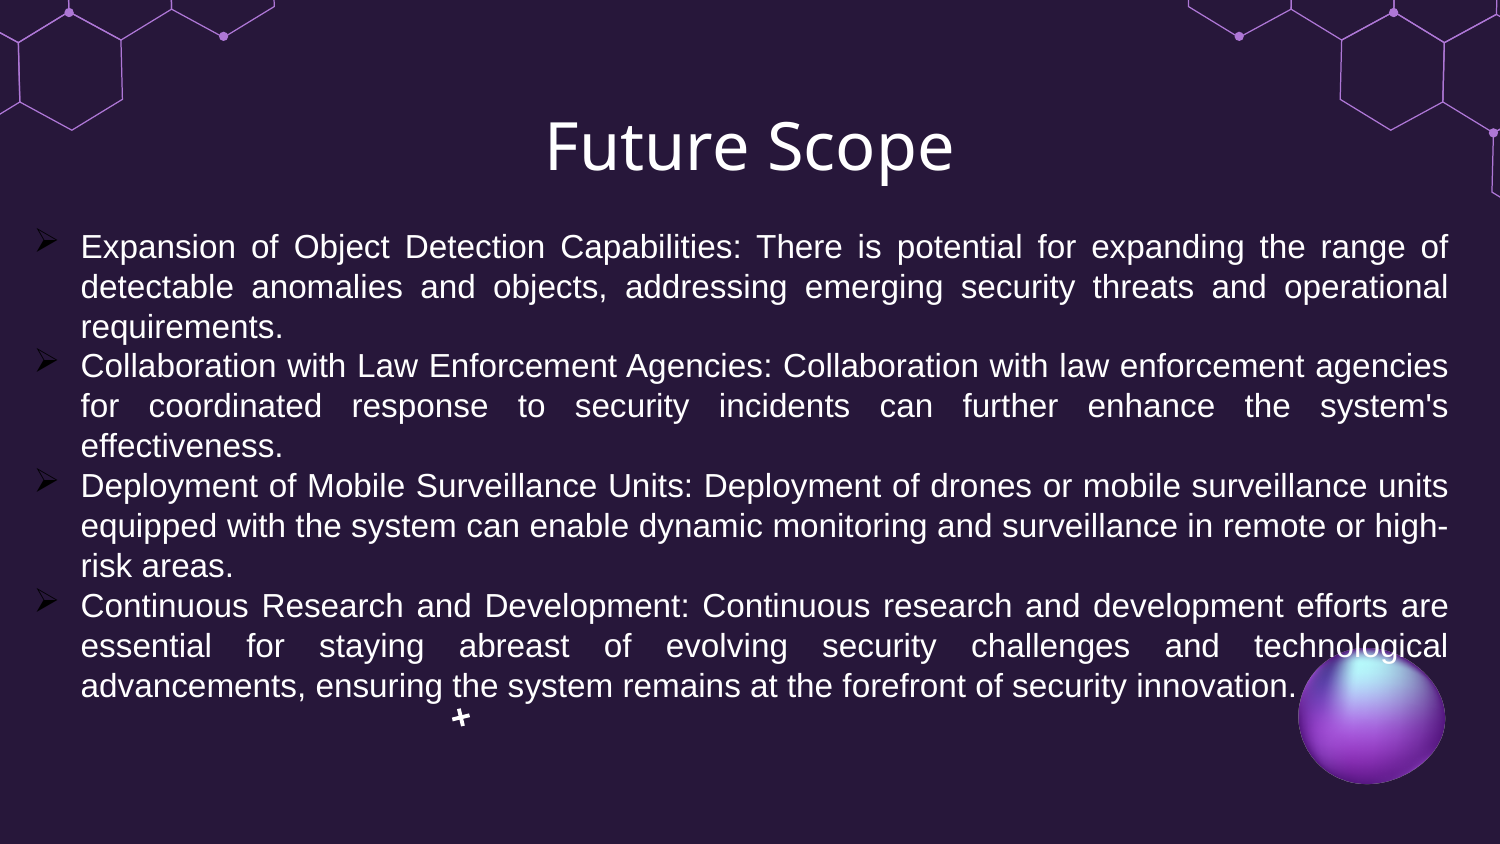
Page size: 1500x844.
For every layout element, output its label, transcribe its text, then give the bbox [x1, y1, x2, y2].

title Future Scope [118, 88, 1382, 183]
text_box Expansion of Object Detection Capabilities: There is potential for expanding the range of detectable anomalies and objects, addressing emerging security threats and operational requirements. Collaboration with Law Enforcement Agencies: Collaboration with law enforcement agencies for coordinated response to security incidents can further enhance the system's effectiveness. Deployment of Mobile Surveillance Units: Deployment of drones or mobile surveillance units equipped with the system can enable dynamic monitoring and surveillance in remote or high-risk areas. Continuous Research and Development: Continuous research and development efforts are essential for staying abreast of evolving security challenges and technological advancements, ensuring the system remains at the forefront of security innovation. [19, 217, 1466, 712]
picture [1278, 647, 1453, 809]
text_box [454, 710, 468, 724]
